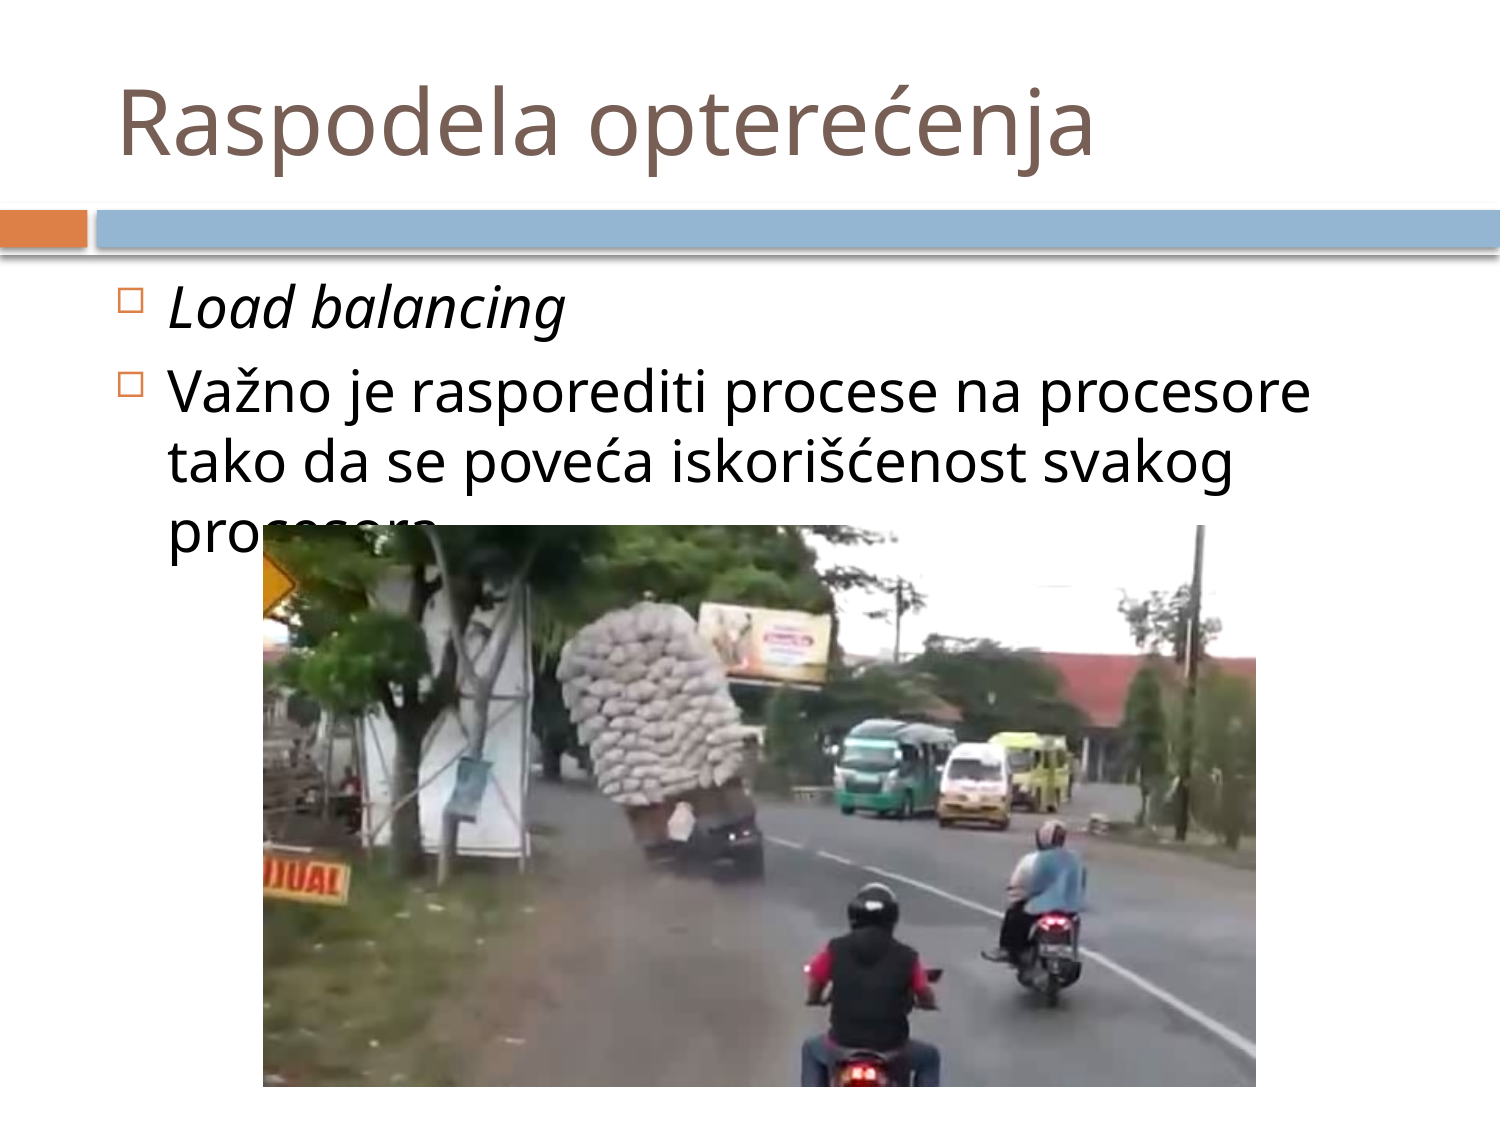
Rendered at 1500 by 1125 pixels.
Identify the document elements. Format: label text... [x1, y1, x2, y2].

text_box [262, 524, 1257, 1088]
title Raspodela opterećenja [100, 37, 1438, 200]
list Load balancing Važno je rasporediti procese na procesore tako da se poveća iskorišćenost svakog procesora [100, 262, 1438, 1000]
